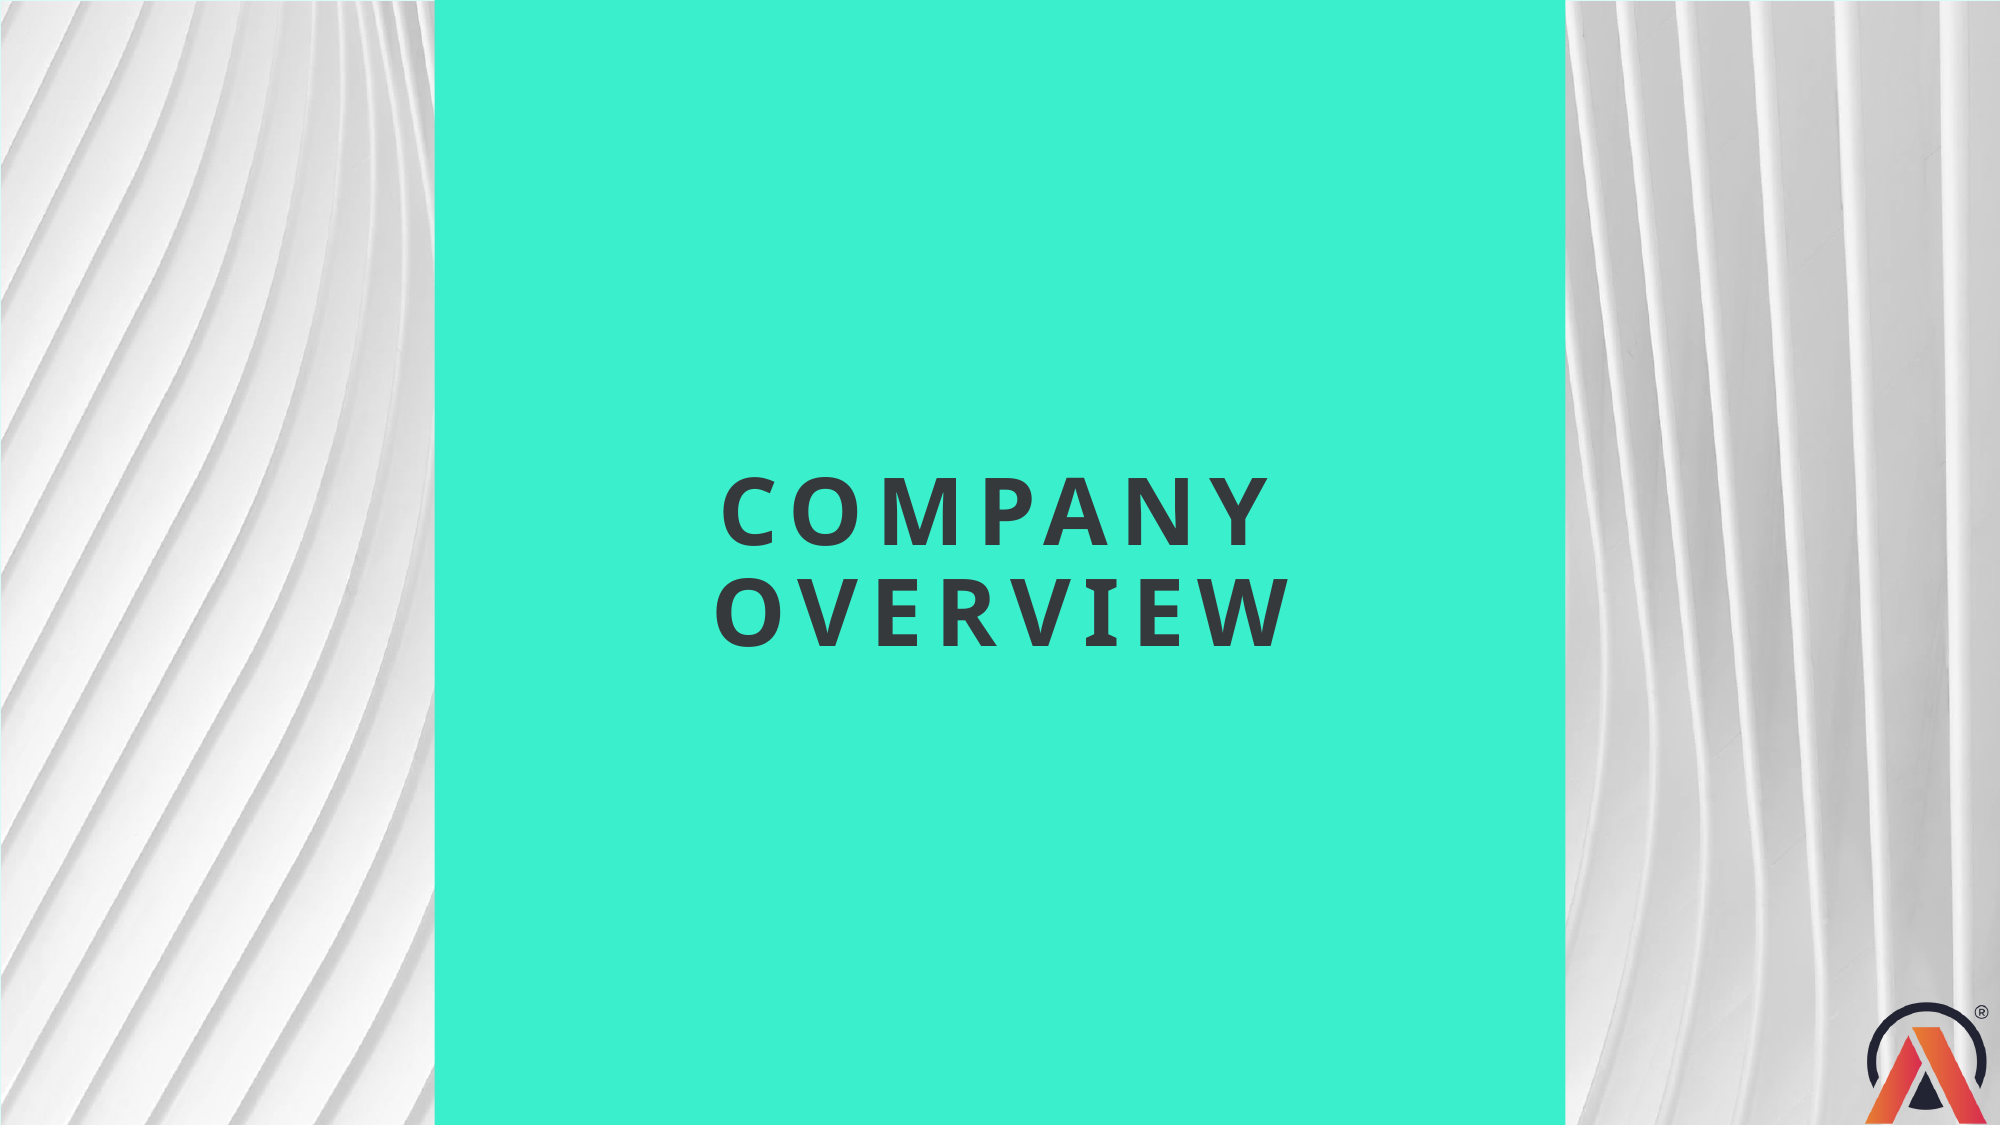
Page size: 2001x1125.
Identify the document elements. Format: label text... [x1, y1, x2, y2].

picture [1863, 999, 1992, 1125]
title COMPANY overview [434, 0, 1566, 1125]
